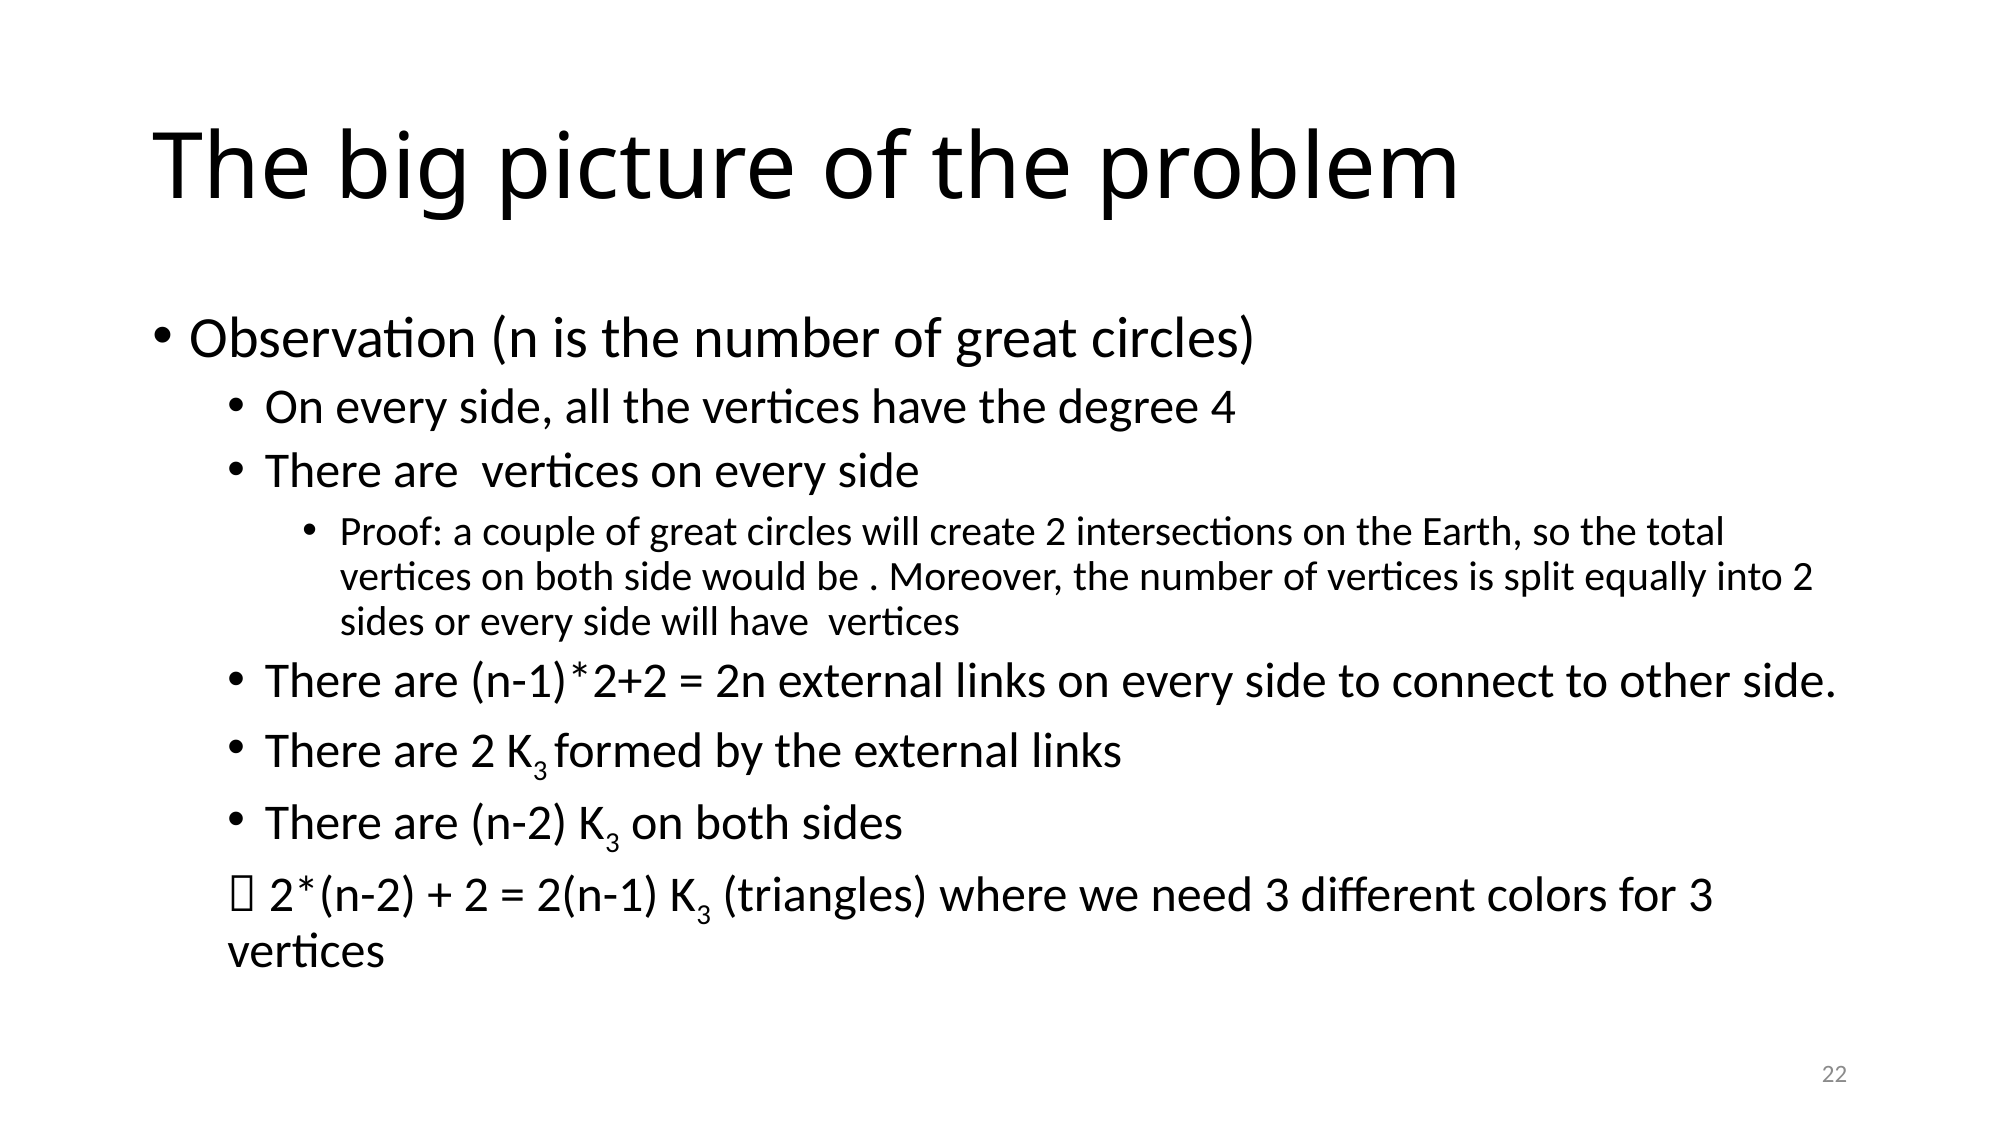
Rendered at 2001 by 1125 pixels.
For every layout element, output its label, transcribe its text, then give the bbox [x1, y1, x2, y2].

title The big picture of the problem [137, 59, 1863, 278]
slide_number 22 [1412, 1042, 1863, 1103]
